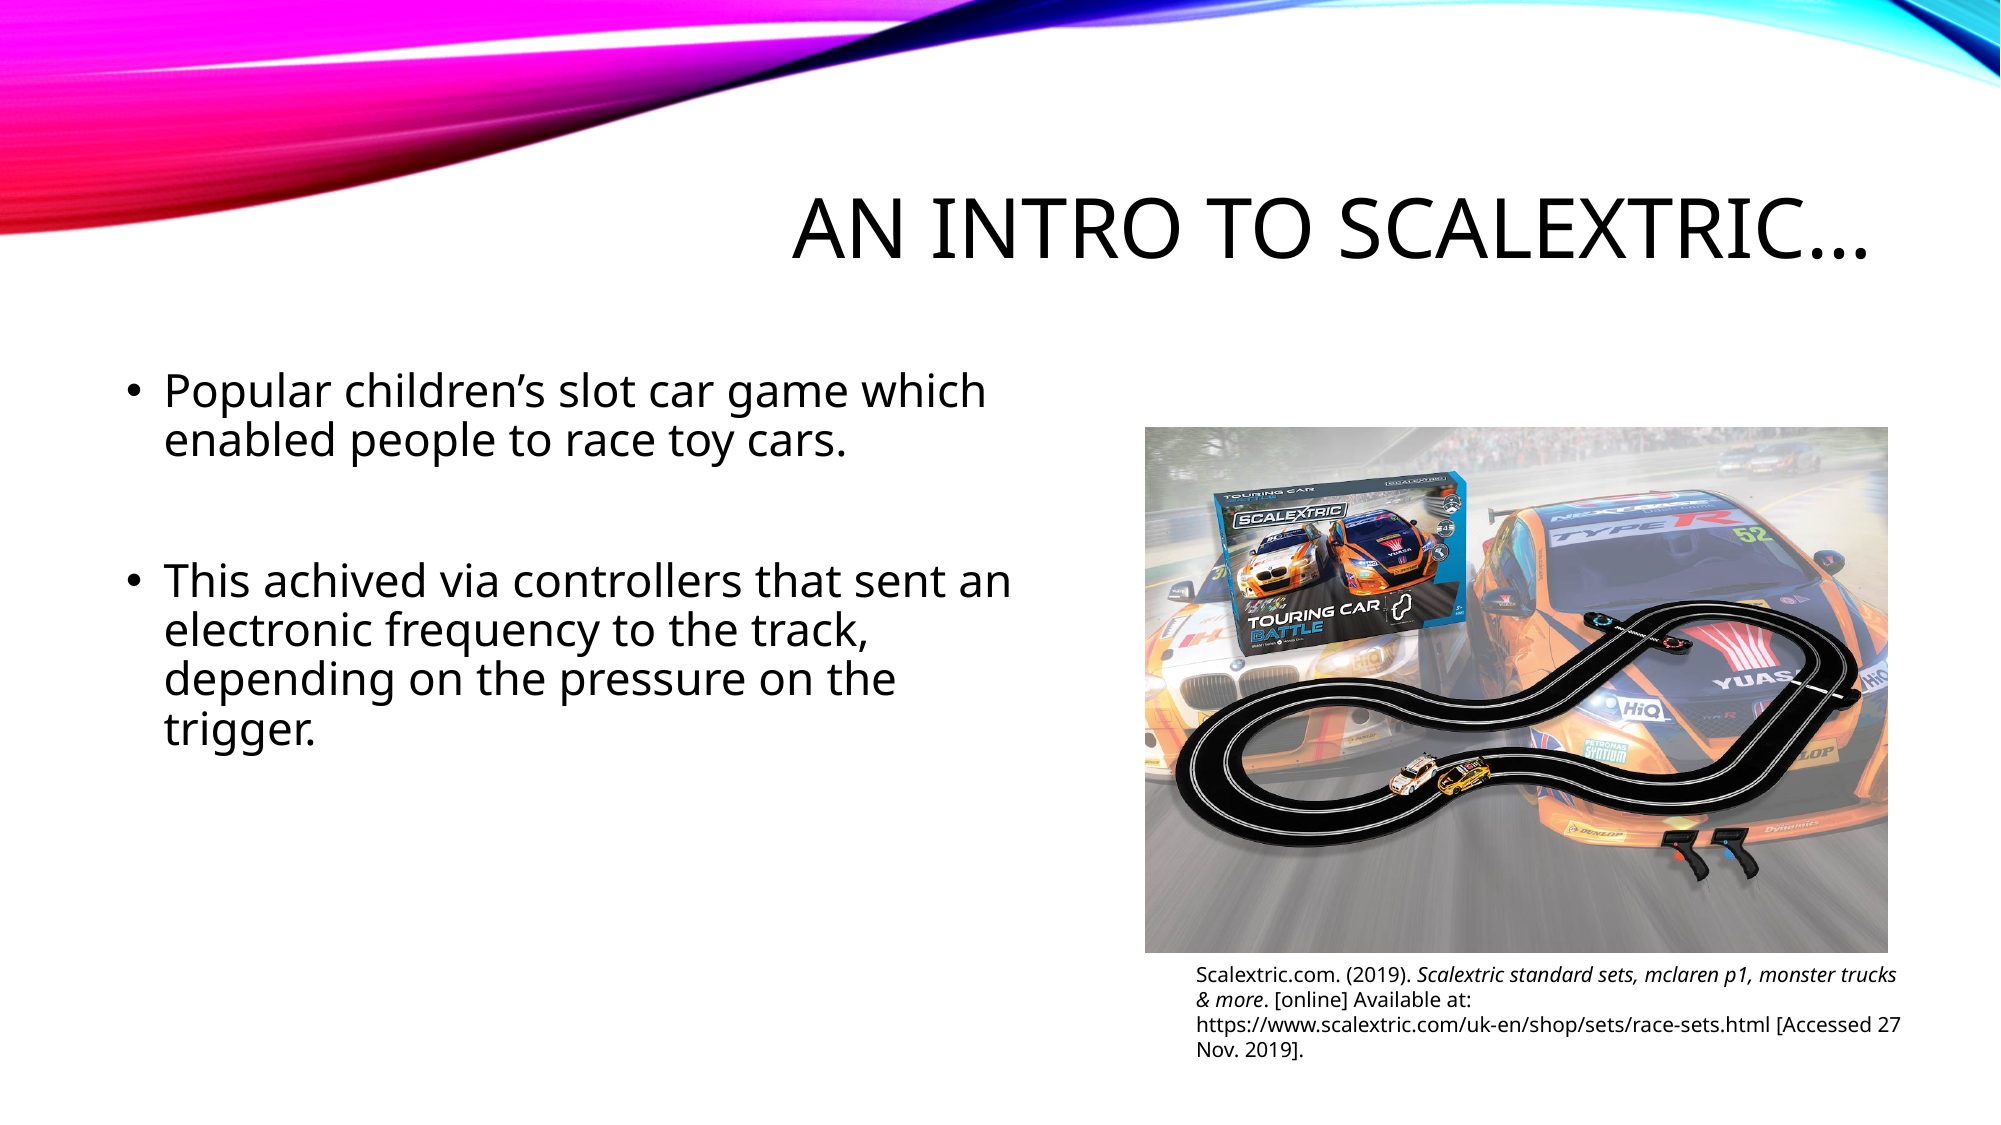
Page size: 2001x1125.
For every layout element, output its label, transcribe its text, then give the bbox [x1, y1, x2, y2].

title An intro to Scalextric… [474, 237, 1888, 338]
picture [1910, 0, 2000, 45]
text_box Scalextric.com. (2019). Scalextric standard sets, mclaren p1, monster trucks & more. [online] Available at: https://www.scalextric.com/uk-en/shop/sets/race-sets.html [Accessed 27 Nov. 2019]. [1181, 954, 1923, 1069]
picture [1890, 0, 2000, 75]
picture [0, 0, 2000, 237]
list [1145, 427, 1888, 953]
list Popular children’s slot car game which enabled people to race toy cars. This achived via controllers that sent an electronic frequency to the track, depending on the pressure on the trigger. [111, 360, 1066, 1021]
